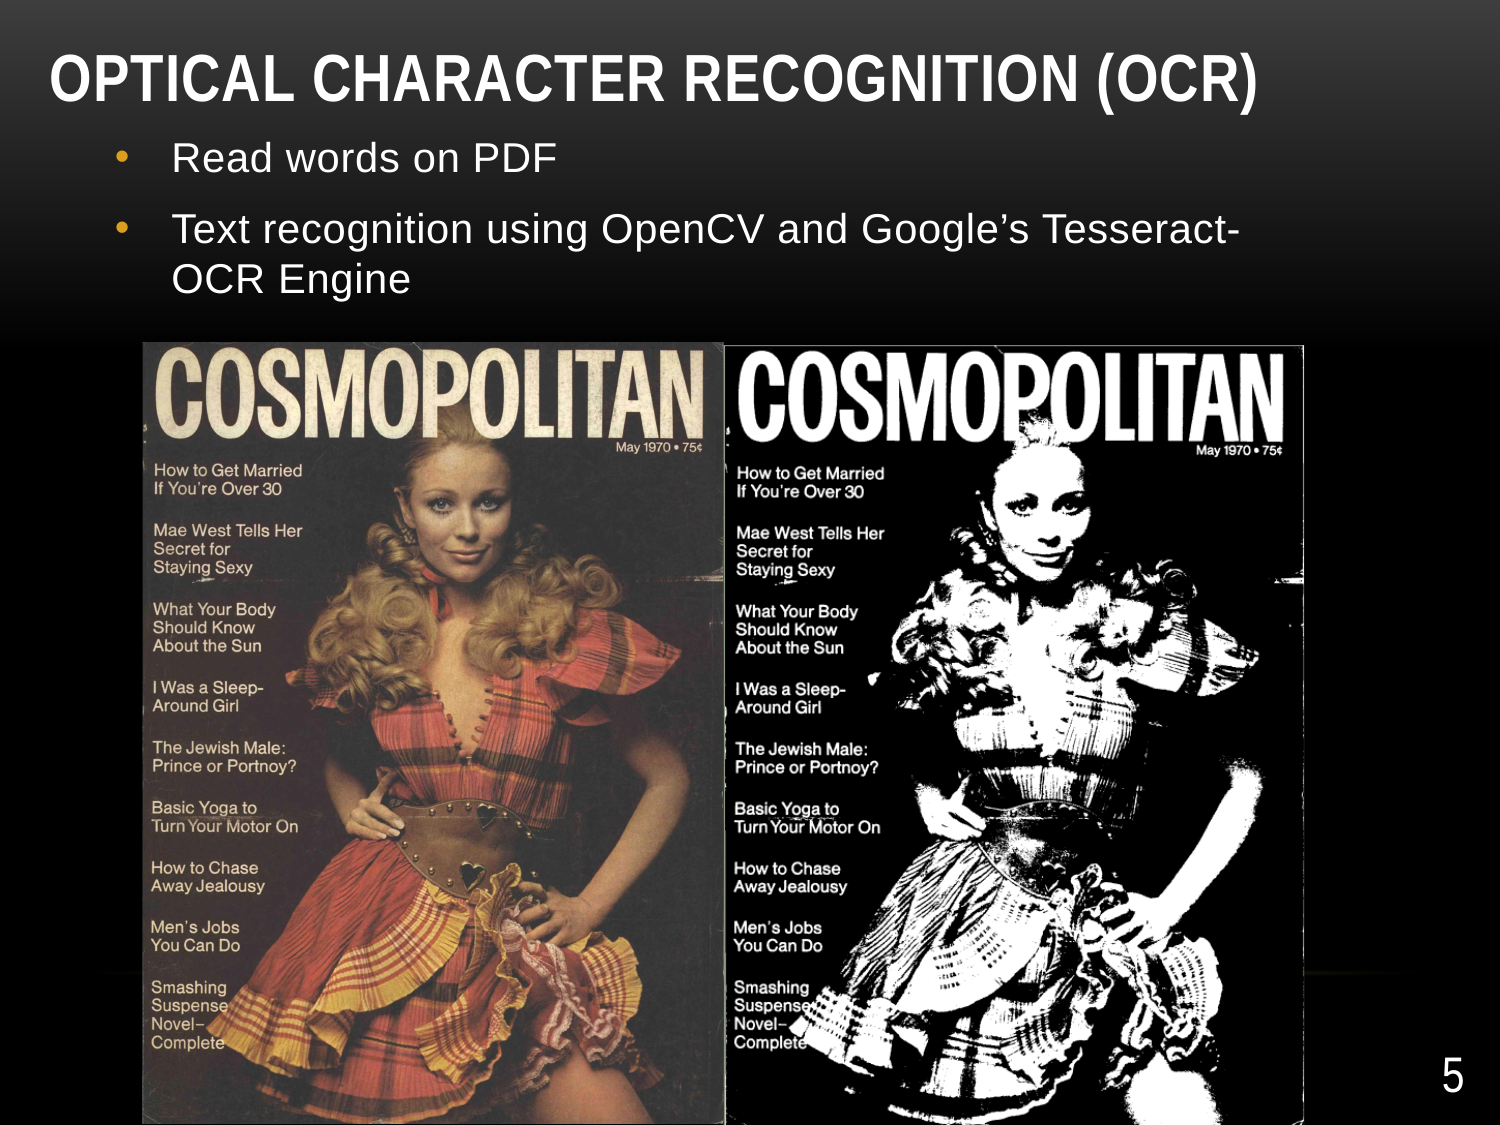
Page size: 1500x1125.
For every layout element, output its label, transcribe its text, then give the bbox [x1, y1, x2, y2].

list Read words on PDF Text recognition using OpenCV and Google’s Tesseract-OCR Engine [99, 123, 1269, 799]
slide_number 5 [1317, 1042, 1480, 1103]
text_box Optical character recognition (ocr) [34, 0, 1447, 122]
picture [0, 0, 1500, 1125]
